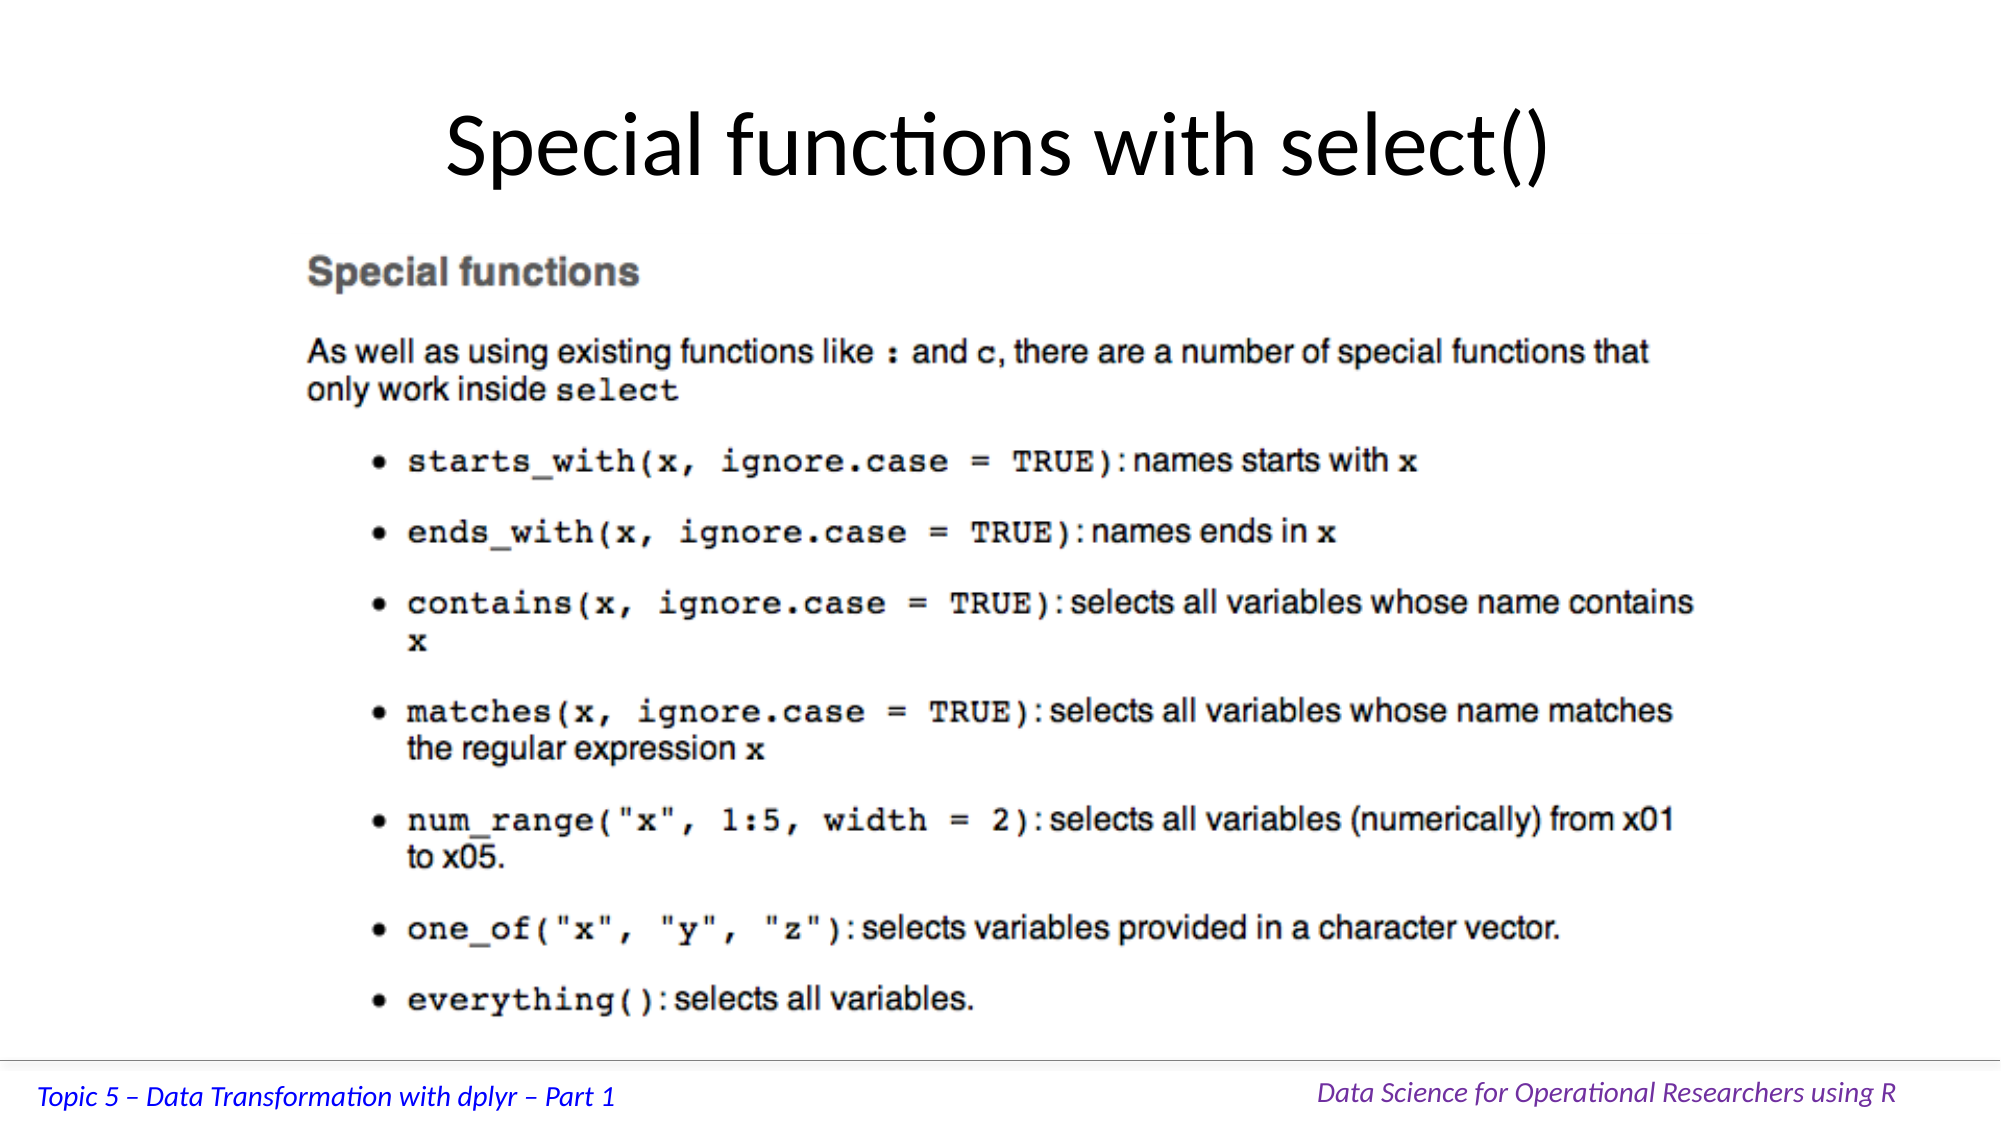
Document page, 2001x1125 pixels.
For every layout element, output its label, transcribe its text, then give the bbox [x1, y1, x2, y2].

title Special functions with select() [99, 45, 1900, 233]
picture [291, 232, 1709, 1048]
